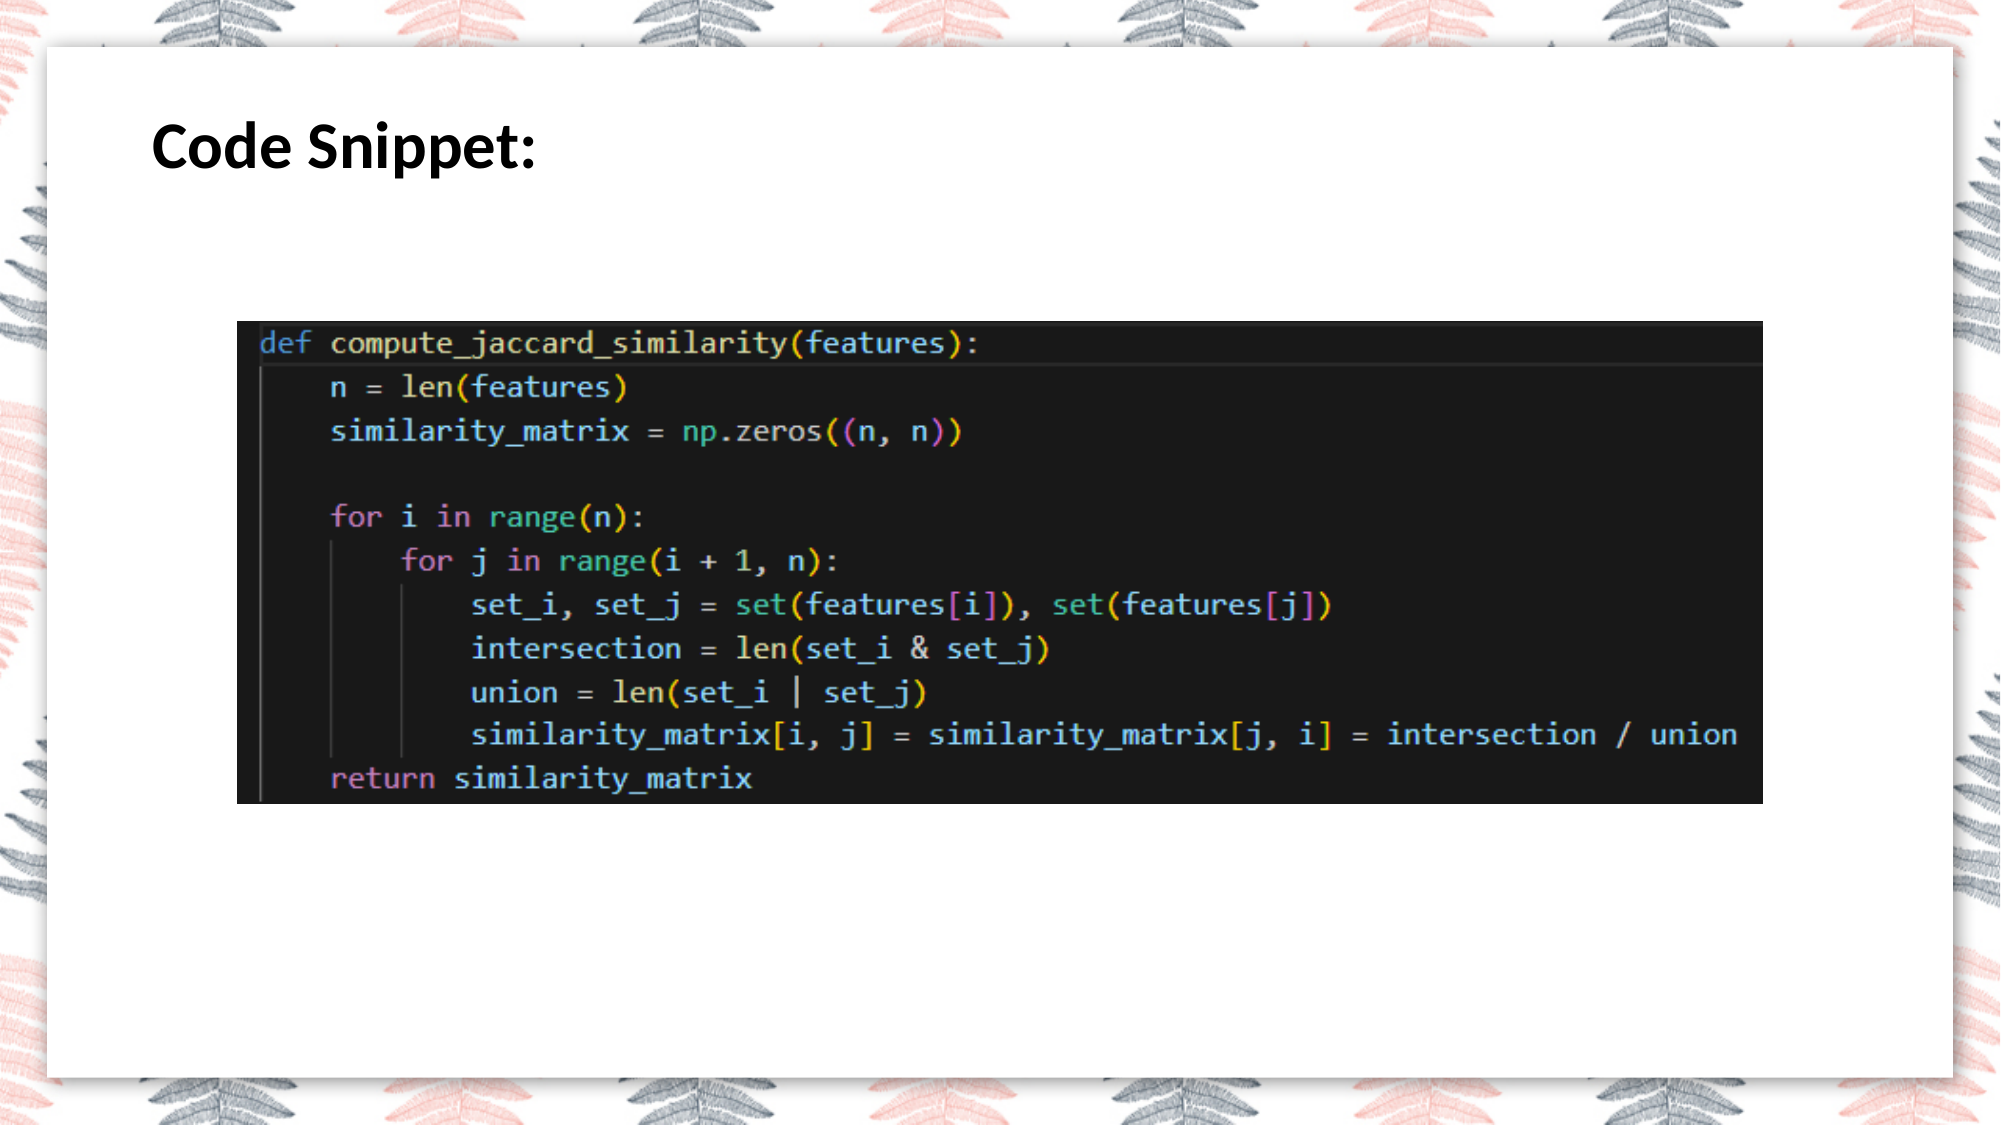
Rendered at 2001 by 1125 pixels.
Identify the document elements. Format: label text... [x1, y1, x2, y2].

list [237, 321, 1763, 804]
text_box [46, 46, 1954, 1079]
picture [0, 0, 2001, 1125]
text_box Code Snippet: [137, 94, 1863, 224]
